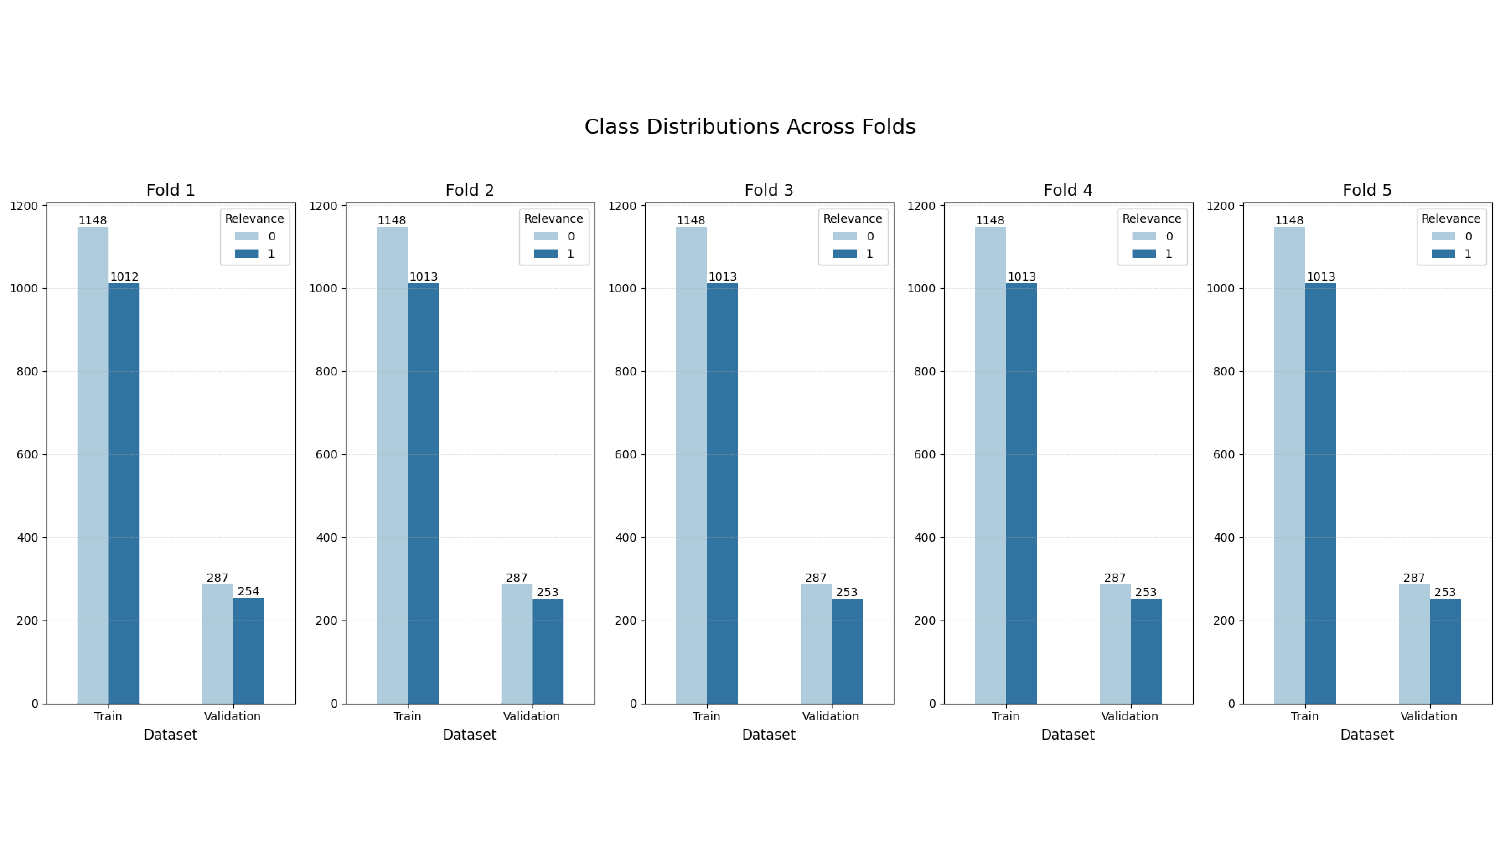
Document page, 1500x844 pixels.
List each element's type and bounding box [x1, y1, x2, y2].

picture [0, 109, 1500, 752]
